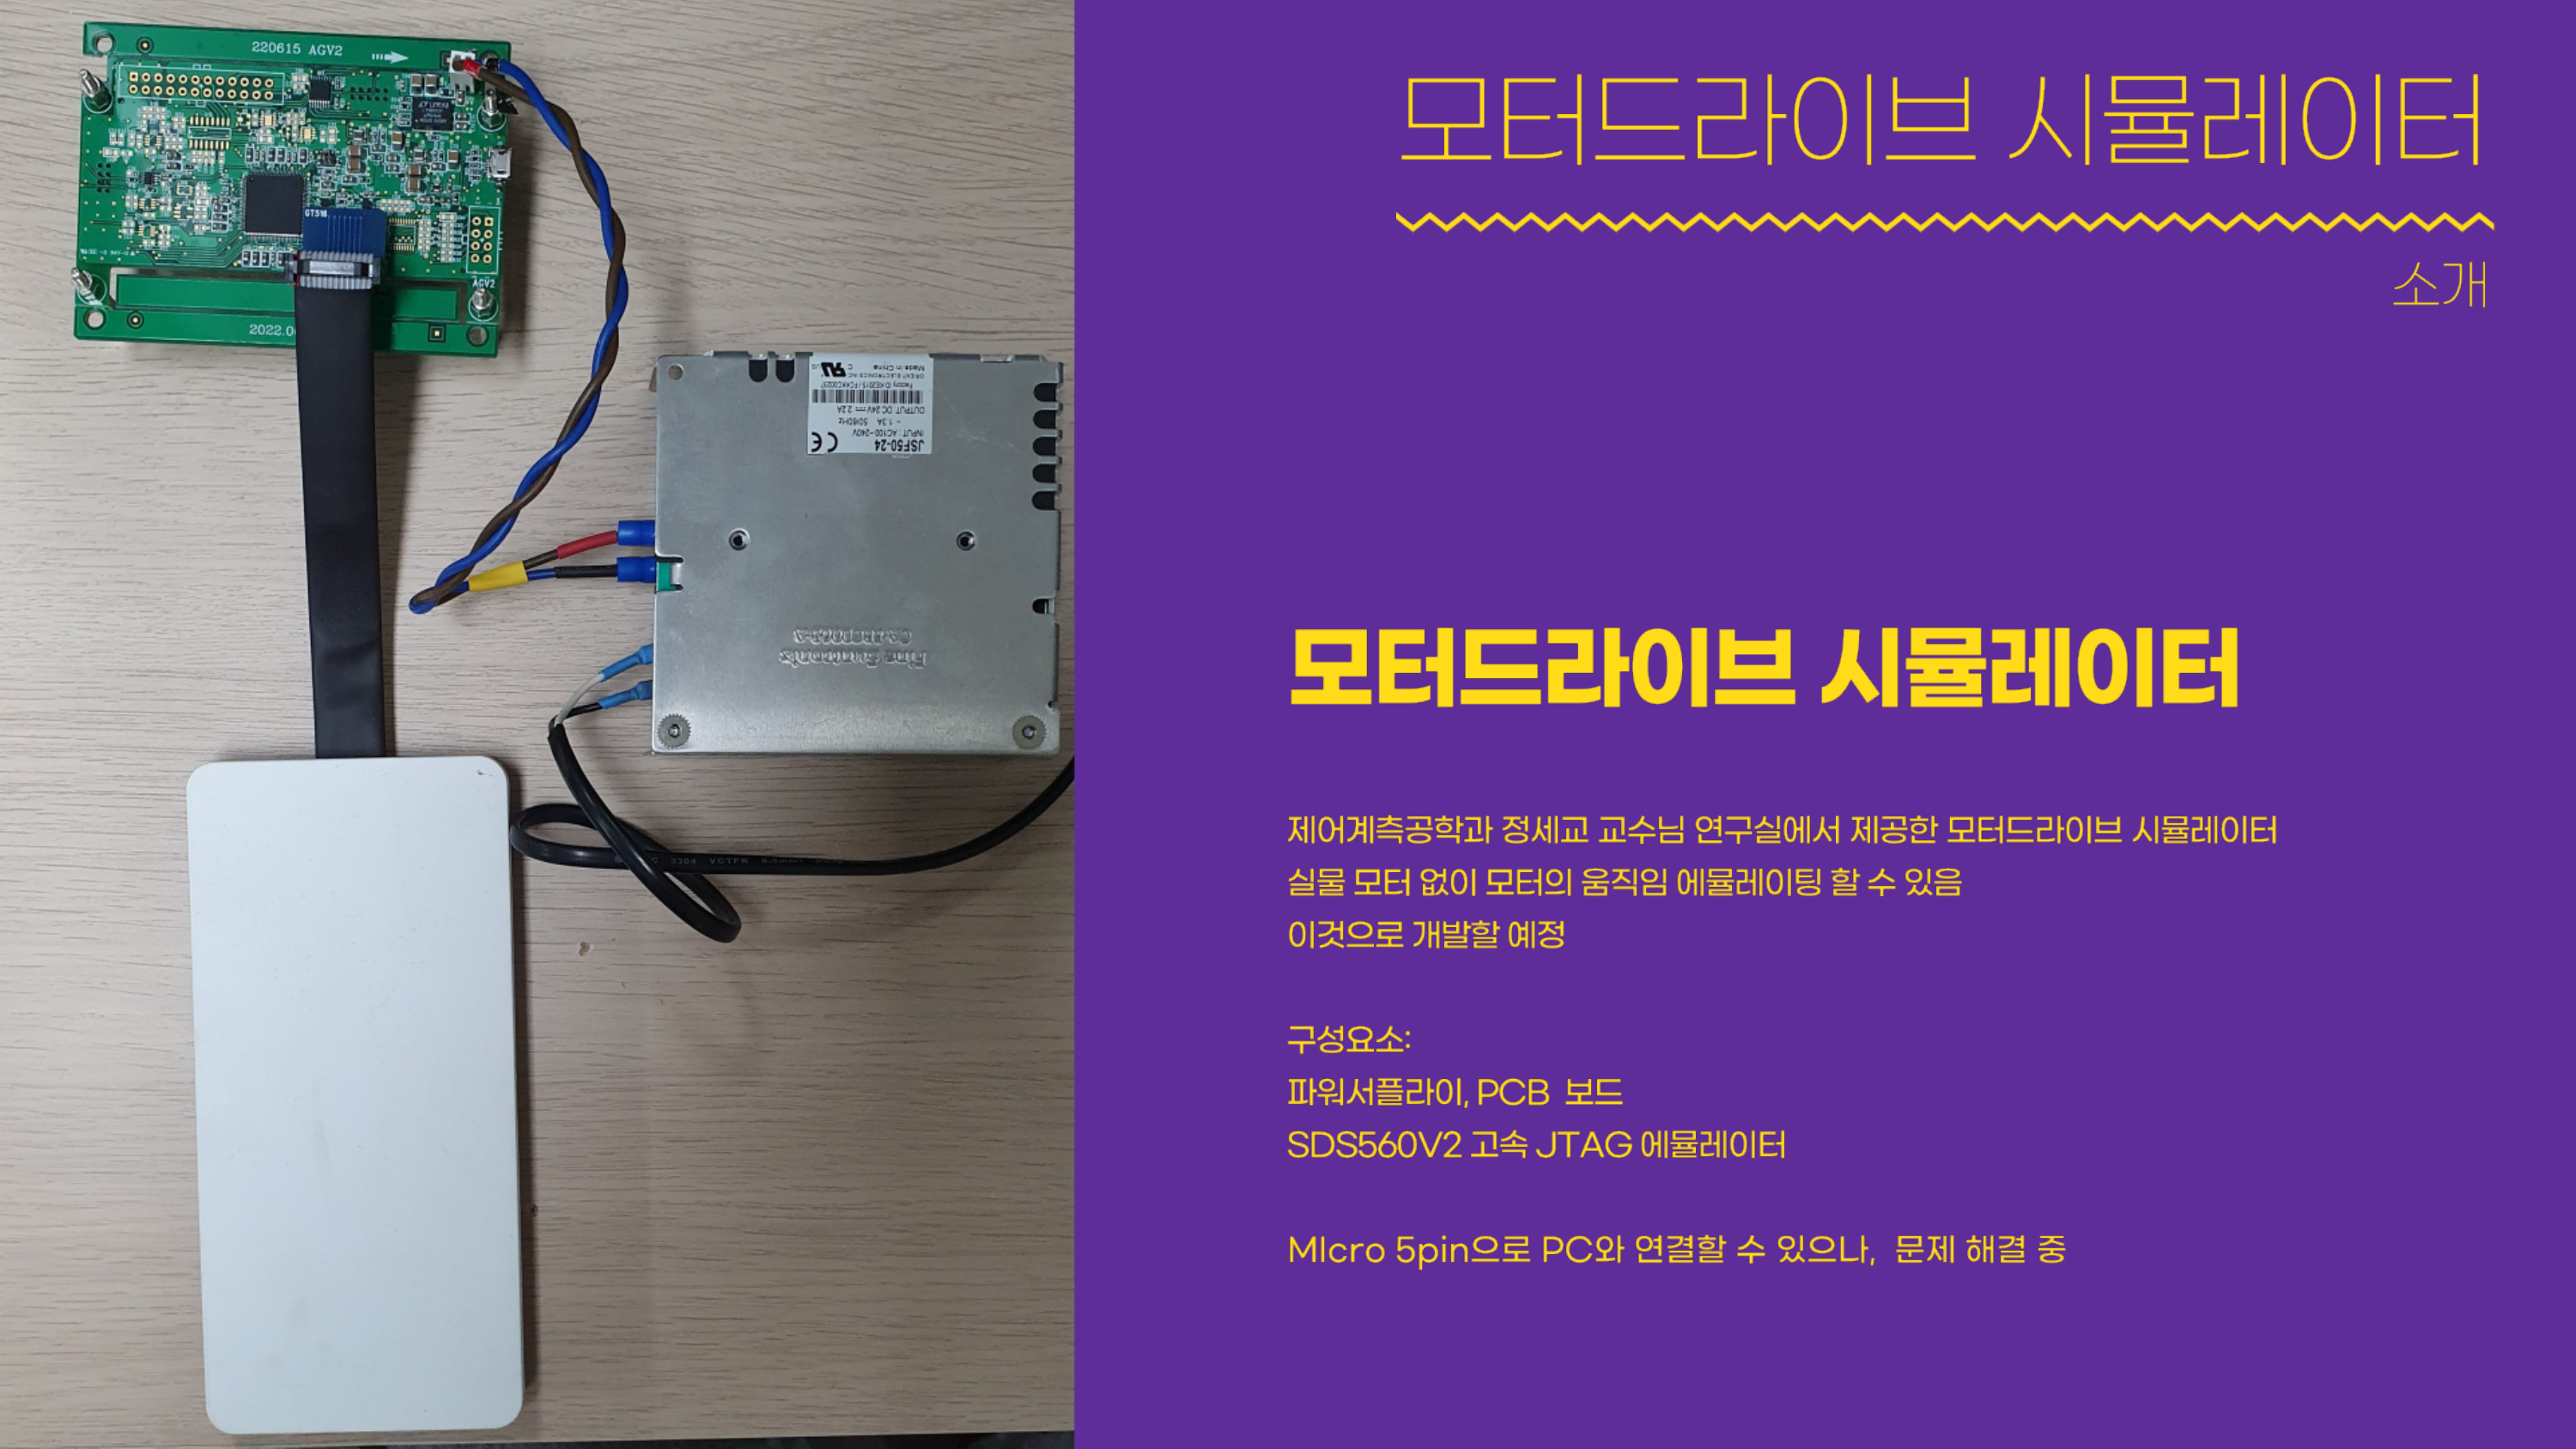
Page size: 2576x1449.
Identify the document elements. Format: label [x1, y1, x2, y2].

text_box [1395, 212, 2496, 233]
picture [1380, 40, 2529, 215]
text_box [0, 0, 1077, 1449]
picture [1777, 246, 2512, 334]
picture [1273, 598, 2282, 751]
picture [1282, 807, 2294, 1288]
